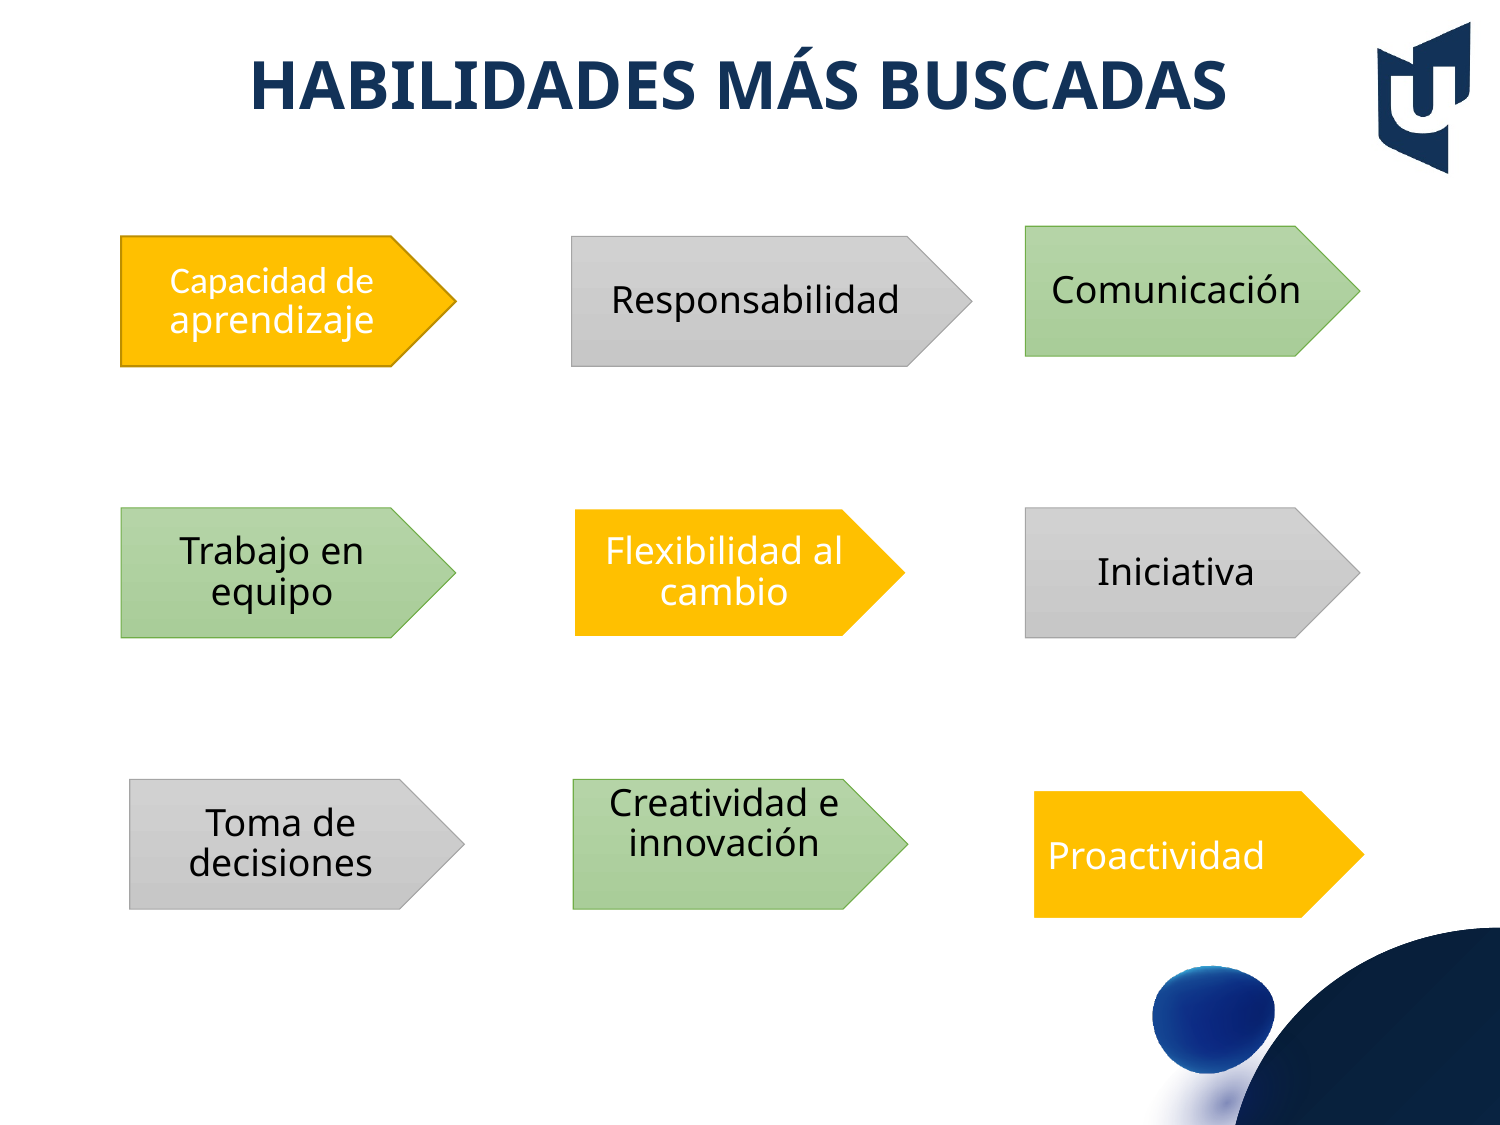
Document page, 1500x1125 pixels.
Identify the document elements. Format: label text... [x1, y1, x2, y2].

text_box Creatividad e innovación [572, 778, 909, 910]
text_box Trabajo en equipo [120, 507, 457, 639]
picture [1367, 16, 1481, 178]
text_box HABILIDADES MÁS BUSCADAS [54, 35, 1367, 131]
text_box [1320, 926, 1500, 1125]
text_box Responsabilidad [571, 235, 973, 367]
text_box Iniciativa [1024, 507, 1361, 639]
text_box Capacidad de aprendizaje [120, 235, 458, 368]
picture [1097, 830, 1320, 1125]
text_box Flexibilidad al cambio [571, 506, 911, 640]
text_box Comunicación [1024, 225, 1361, 357]
text_box Toma de decisiones [129, 778, 466, 910]
text_box Proactividad [1030, 788, 1370, 921]
